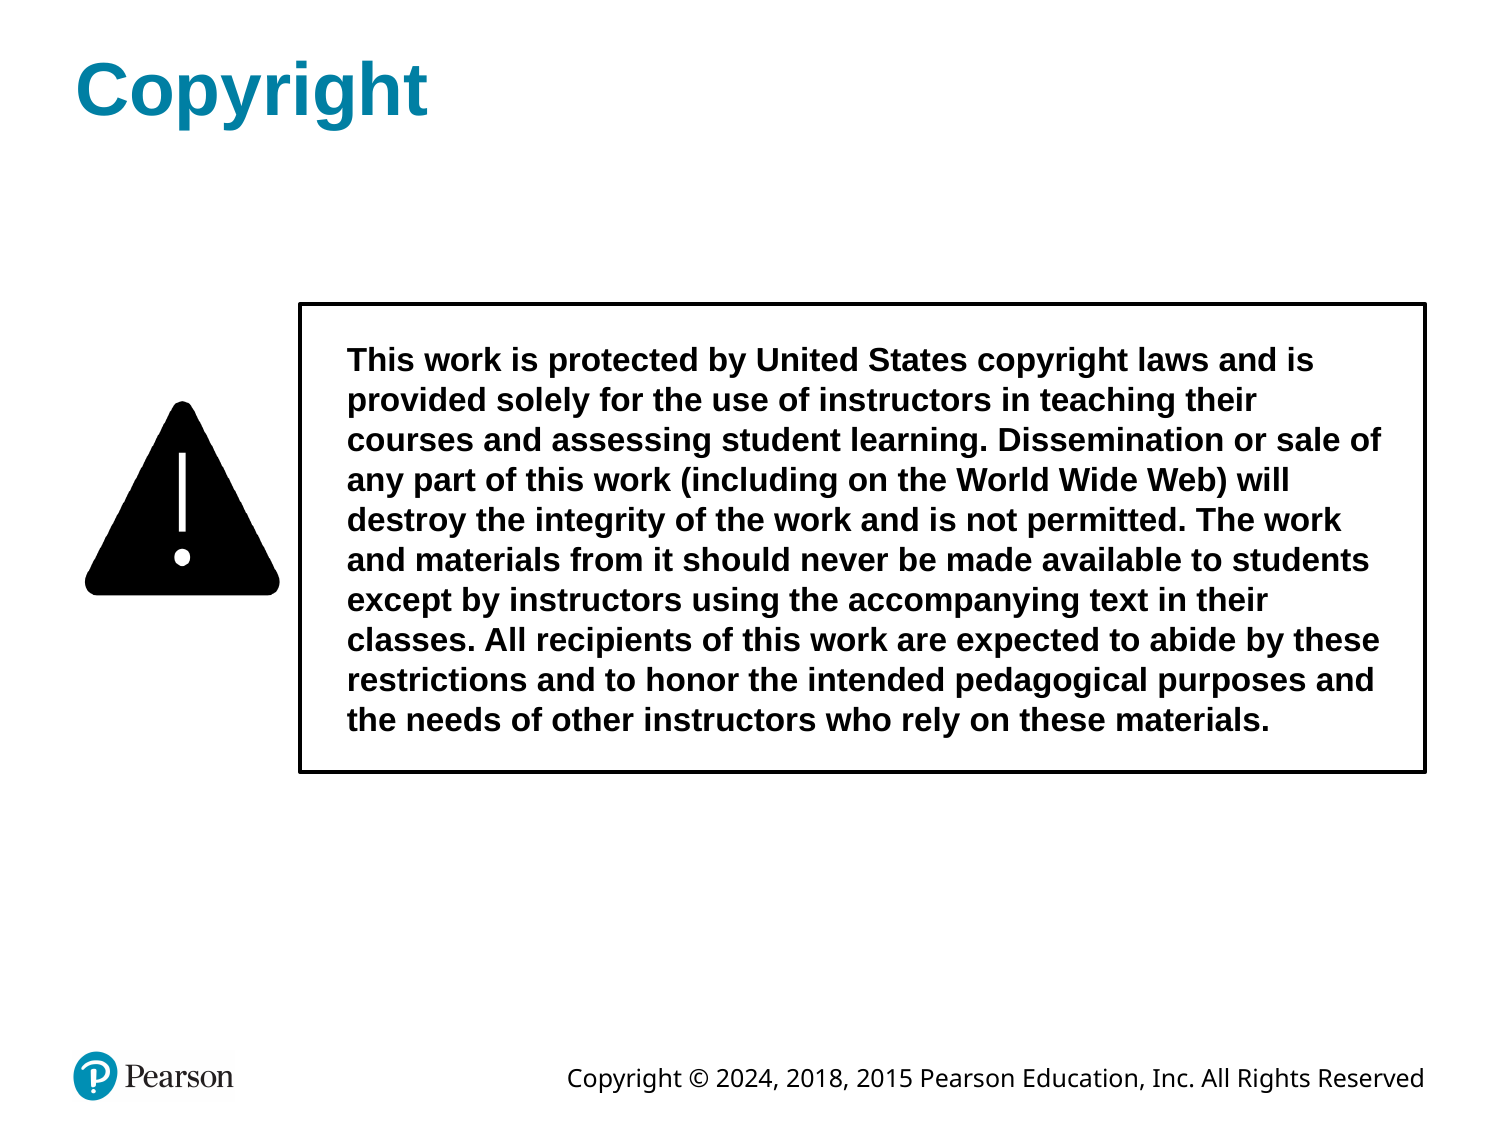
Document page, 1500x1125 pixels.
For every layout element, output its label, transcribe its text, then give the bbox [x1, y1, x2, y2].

title Copyright [75, 0, 1425, 183]
picture [76, 379, 287, 616]
list This work is protected by United States copyright laws and is provided solely for the use of instructors in teaching their courses and assessing student learning. Dissemination or sale of any part of this work (including on the World Wide Web) will destroy the integrity of the work and is not permitted. The work and materials from it should never be made available to students except by instructors using the accompanying text in their classes. All recipients of this work are expected to abide by these restrictions and to honor the intended pedagogical purposes and the needs of other instructors who rely on these materials. [298, 302, 1427, 774]
picture [72, 1050, 235, 1102]
